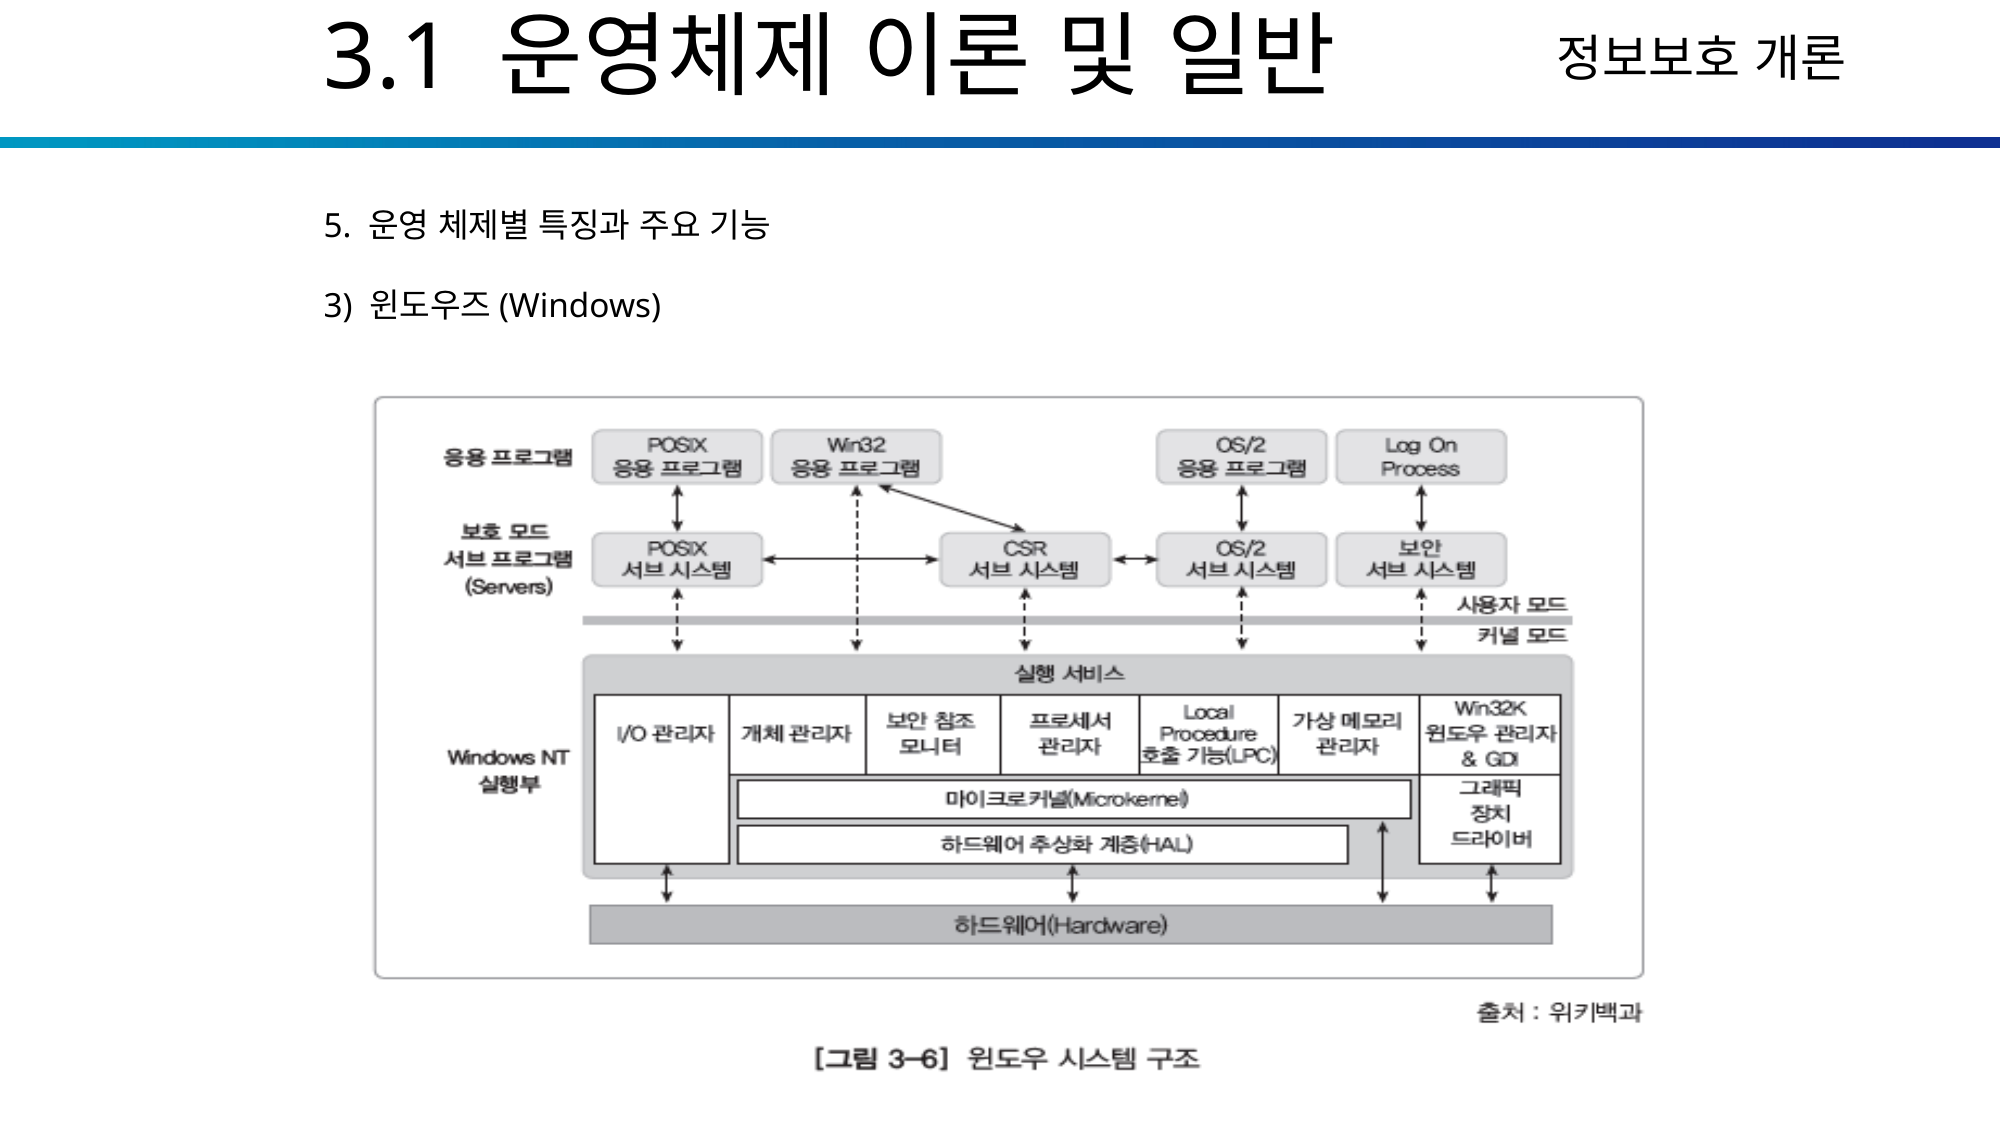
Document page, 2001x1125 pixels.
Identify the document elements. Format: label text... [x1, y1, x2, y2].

picture [338, 373, 1686, 1083]
picture [1669, 137, 2000, 148]
text_box 5. 운영 체제별 특징과 주요 기능 3) 윈도우즈(Windows) [308, 137, 1669, 412]
title 3.1 운영체제 이론 및 일반 [308, 23, 1636, 94]
